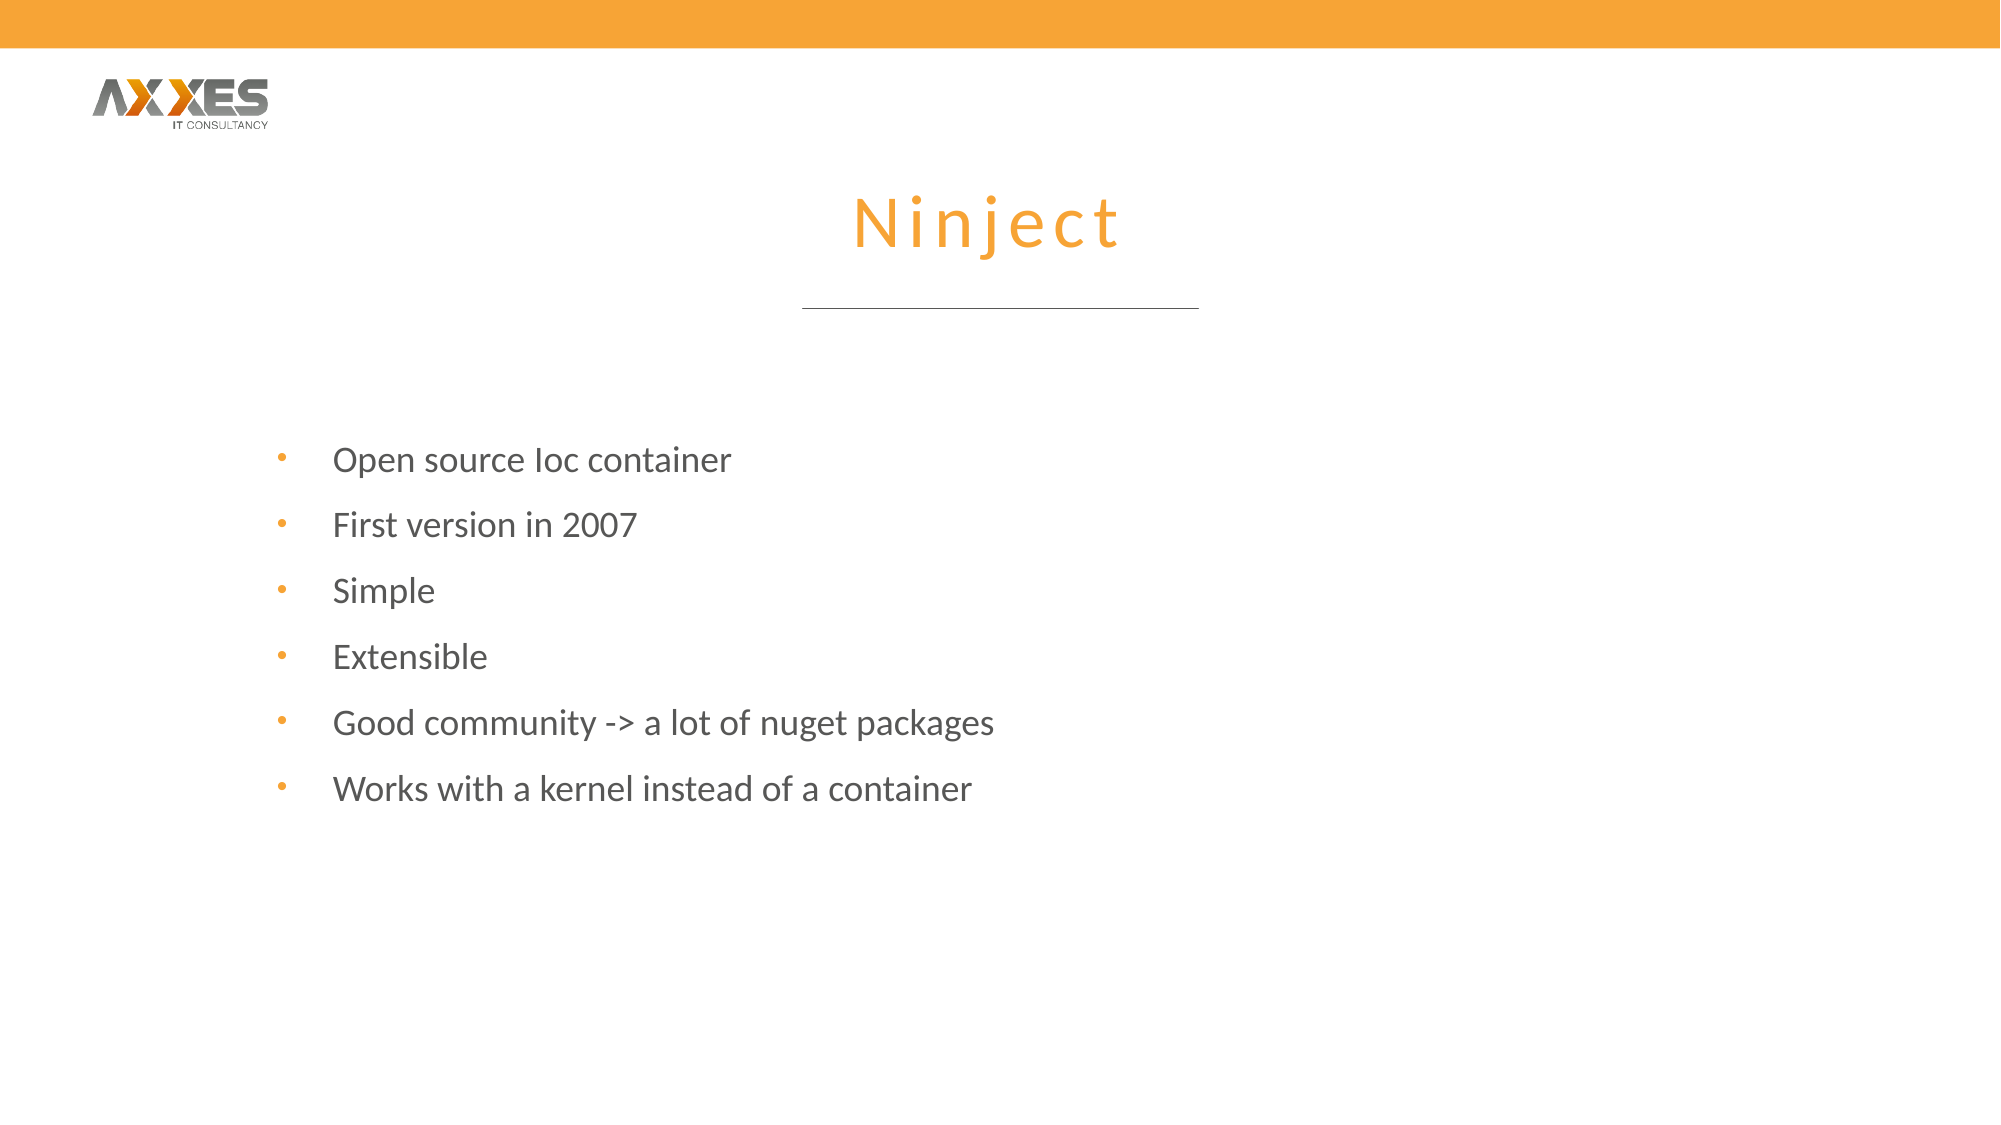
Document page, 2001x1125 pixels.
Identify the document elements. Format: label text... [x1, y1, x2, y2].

list Open source Ioc container ​ First version in 2007​ Simple​ Extensible​ Good community -> a lot of nuget packages​ Works with a kernel instead of a container [261, 427, 1710, 988]
title Ninject [267, 159, 1705, 276]
picture [92, 79, 268, 129]
